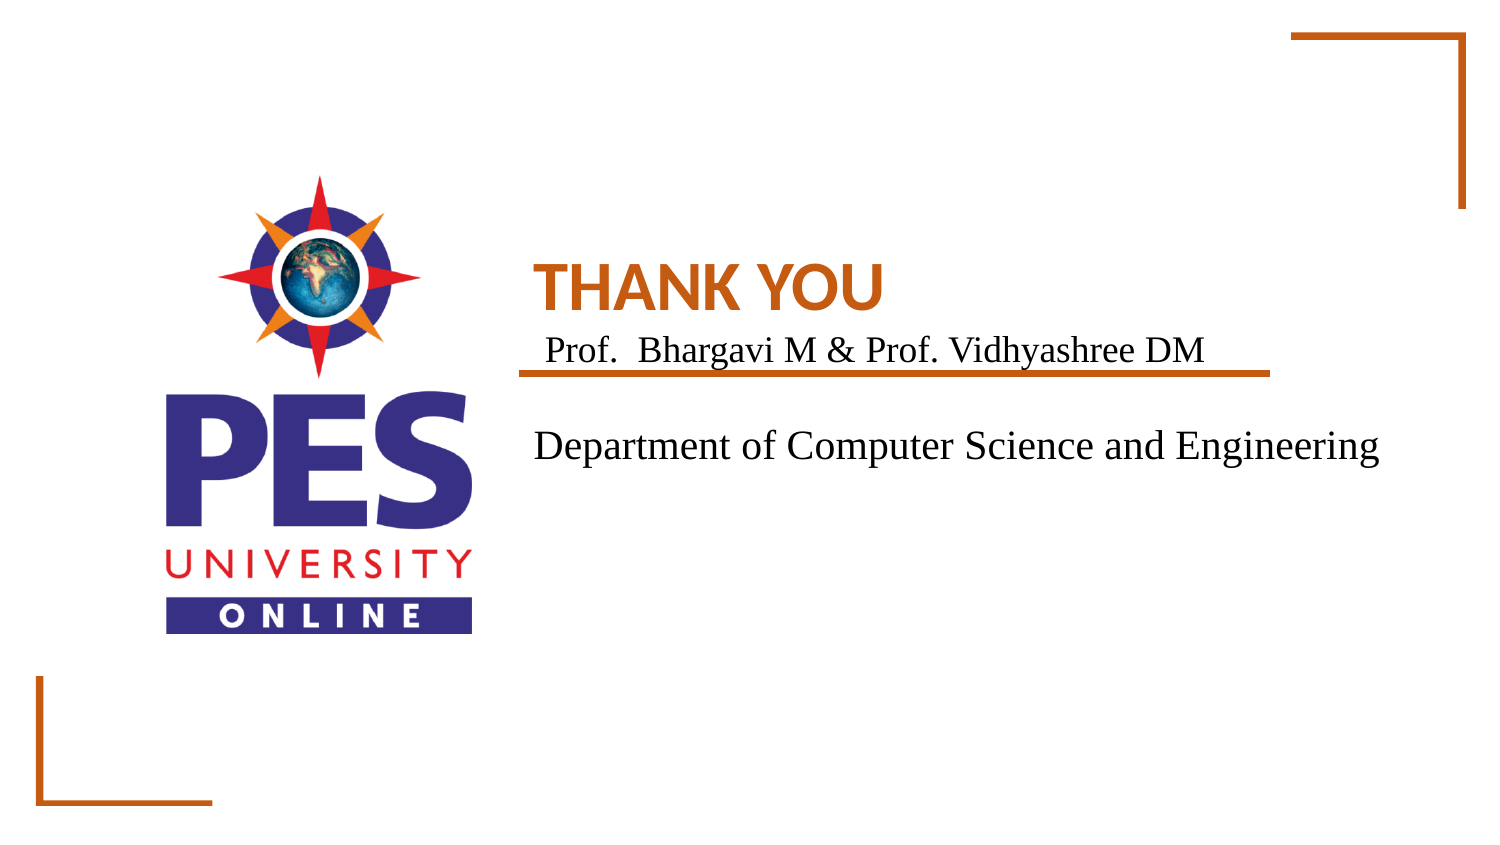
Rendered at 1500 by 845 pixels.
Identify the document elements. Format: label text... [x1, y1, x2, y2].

text_box [1291, 32, 1466, 209]
title THANK YOU [531, 237, 892, 317]
text_box Prof. Bhargavi M & Prof. Vidhyashree DM [529, 317, 1280, 440]
picture [166, 175, 473, 634]
list Department of Computer Science and Engineering [113, 402, 1387, 845]
text_box [35, 676, 213, 806]
